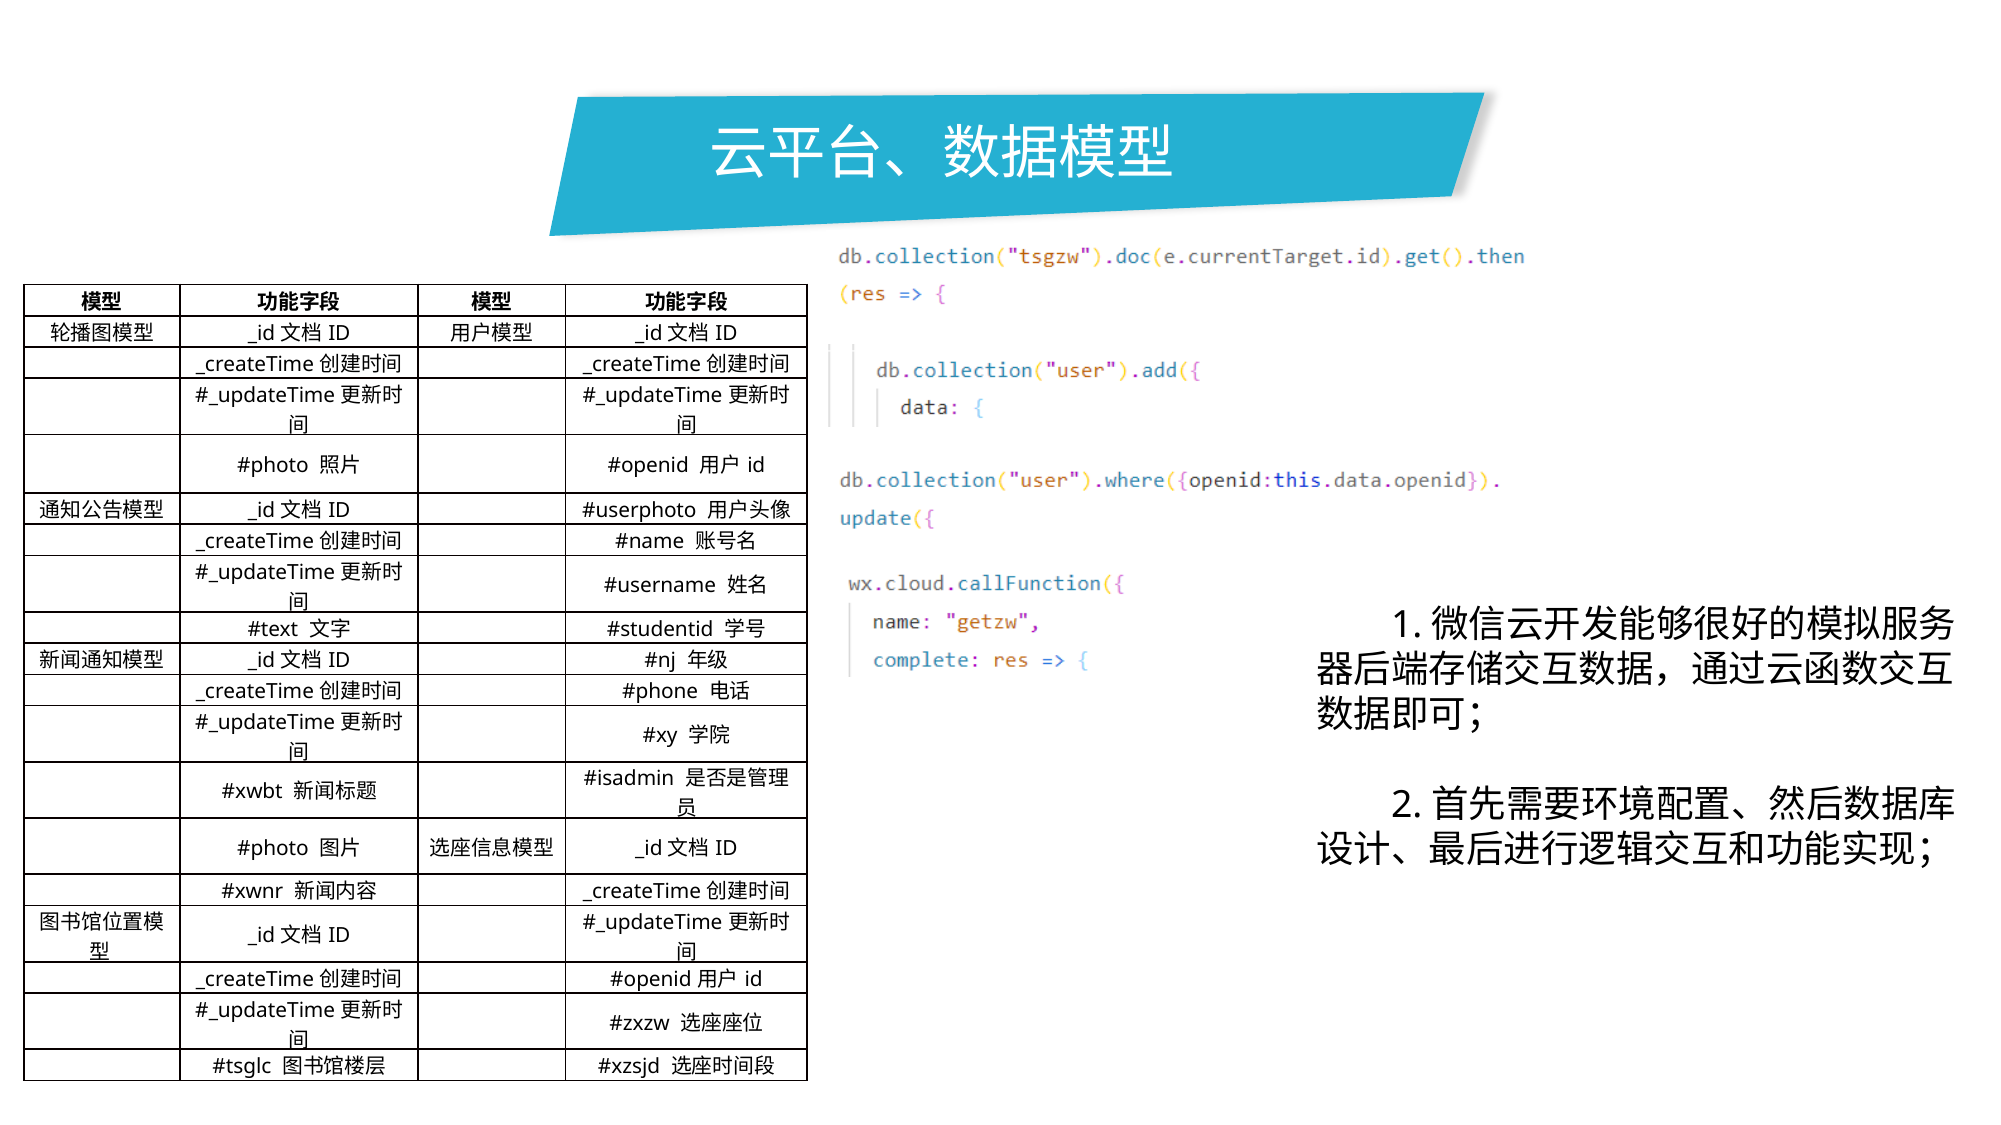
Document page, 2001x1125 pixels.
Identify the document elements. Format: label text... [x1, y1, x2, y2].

table_cell #_updateTime更新时间 [181, 994, 417, 1048]
table_cell [25, 819, 179, 873]
table_cell _createTime创建时间 [181, 525, 417, 555]
table_cell #tsglc 图书馆楼层 [181, 1050, 417, 1080]
table_header 功能字段 [181, 285, 417, 315]
table_cell _id文档ID [566, 819, 806, 873]
table_cell #zxzw 选座座位 [566, 994, 806, 1048]
table_cell [25, 379, 179, 434]
picture [826, 344, 1234, 427]
table_cell _id文档ID [181, 317, 417, 346]
text_box 云平台、数据模型 [694, 108, 1191, 193]
table_cell [419, 494, 565, 523]
table_cell _id文档ID [181, 494, 417, 523]
table_cell [419, 763, 565, 817]
table_cell _createTime创建时间 [181, 963, 417, 992]
table_cell [419, 963, 565, 992]
table_cell _id文档ID [566, 317, 806, 346]
table_cell #photo 图片 [181, 819, 417, 873]
table_cell #userphoto 用户头像 [566, 494, 806, 523]
table_cell 图书馆位置模型 [25, 906, 179, 961]
table_cell [25, 1050, 179, 1080]
table_cell [419, 994, 565, 1048]
table_cell #username 姓名 [566, 556, 806, 611]
table_cell _createTime创建时间 [181, 348, 417, 377]
table_cell #_updateTime更新时间 [181, 706, 417, 761]
table_cell #xwnr 新闻内容 [181, 875, 417, 905]
table_cell [419, 556, 565, 611]
table_cell #openid 用户id [566, 435, 806, 492]
table_cell [25, 963, 179, 992]
table_cell [419, 875, 565, 905]
table_cell #name 账号名 [566, 525, 806, 555]
table_cell [25, 706, 179, 761]
table_cell [25, 435, 179, 492]
table_cell 轮播图模型 [25, 317, 179, 346]
table_cell [419, 435, 565, 492]
table_cell [25, 348, 179, 377]
table_cell #_updateTime更新时间 [566, 379, 806, 434]
table_cell [419, 644, 565, 674]
table_cell #isadmin 是否是管理员 [566, 763, 806, 817]
table_header 模型 [25, 285, 179, 315]
table_cell [419, 1050, 565, 1080]
table_cell [25, 763, 179, 817]
table_cell #text 文字 [181, 613, 417, 642]
table_cell #nj 年级 [566, 644, 806, 674]
table_cell #xy 学院 [566, 706, 806, 761]
table_cell #phone 电话 [566, 675, 806, 705]
table_cell 用户模型 [419, 317, 565, 346]
table_cell #xzsjd 选座时间段 [566, 1050, 806, 1080]
table_cell _createTime创建时间 [181, 675, 417, 705]
table_cell [419, 379, 565, 434]
table_cell _id文档ID [181, 644, 417, 674]
text_box 1.微信云开发能够很好的模拟服务器后端存储交互数据，通过云函数交互数据即可； 2.首先需要环境配置、然后数据库设计、最后进行逻辑交互和功能实现； [1301, 502, 1978, 1125]
table_cell #openid用户id [566, 963, 806, 992]
table_cell 通知公告模型 [25, 494, 179, 523]
table_cell [25, 875, 179, 905]
table_cell #photo 照片 [181, 435, 417, 492]
table_cell [419, 525, 565, 555]
table_cell [25, 675, 179, 705]
picture [840, 566, 1191, 677]
table_cell [419, 675, 565, 705]
table_cell #xwbt 新闻标题 [181, 763, 417, 817]
table_cell _createTime创建时间 [566, 348, 806, 377]
table_cell [25, 556, 179, 611]
table_cell _createTime创建时间 [566, 875, 806, 905]
table_header 模型 [419, 285, 565, 315]
table_cell [25, 613, 179, 642]
table_cell [25, 994, 179, 1048]
table_cell 选座信息模型 [419, 819, 565, 873]
table_cell [25, 525, 179, 555]
table_header 功能字段 [566, 285, 806, 315]
picture [826, 463, 1522, 530]
table_cell [419, 613, 565, 642]
table_cell [419, 706, 565, 761]
table_cell #_updateTime更新时间 [181, 556, 417, 611]
table_cell 新闻通知模型 [25, 644, 179, 674]
picture [826, 230, 1533, 308]
table_cell [419, 906, 565, 961]
table_cell [419, 348, 565, 377]
table_cell #studentid 学号 [566, 613, 806, 642]
table_cell #_updateTime更新时间 [566, 906, 806, 961]
table_cell #_updateTime更新时间 [181, 379, 417, 434]
table_cell _id文档ID [181, 906, 417, 961]
